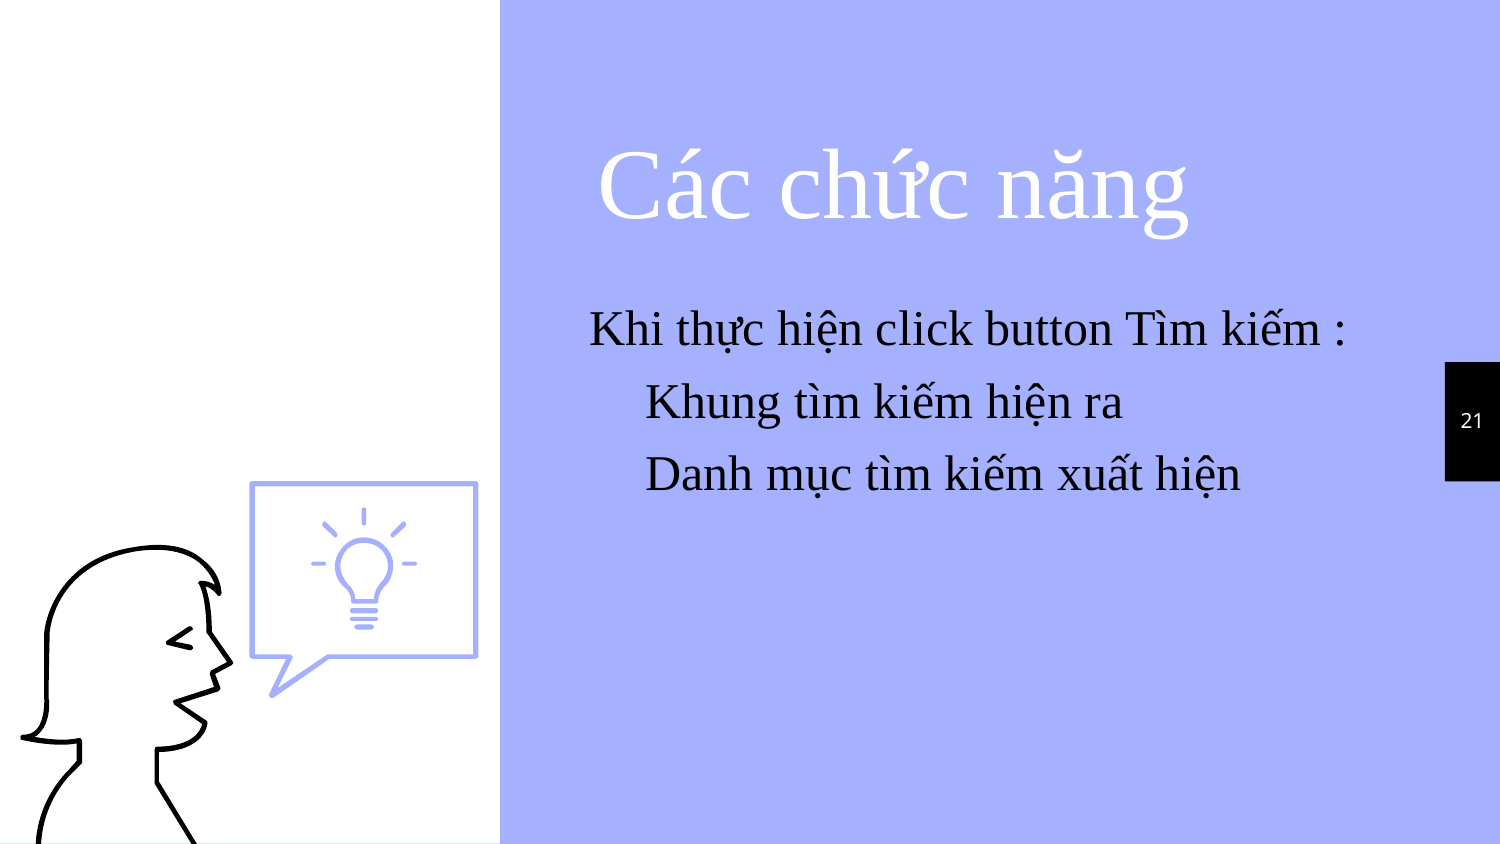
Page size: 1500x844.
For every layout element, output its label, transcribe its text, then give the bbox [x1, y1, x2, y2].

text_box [20, 480, 479, 844]
subtitle Khi thực hiện click button Tìm kiếm : Khung tìm kiếm hiện ra Danh mục tìm kiếm xuất hiện [574, 280, 1379, 357]
slide_number 21 [1444, 362, 1500, 482]
title Các chức năng [582, 106, 1388, 254]
